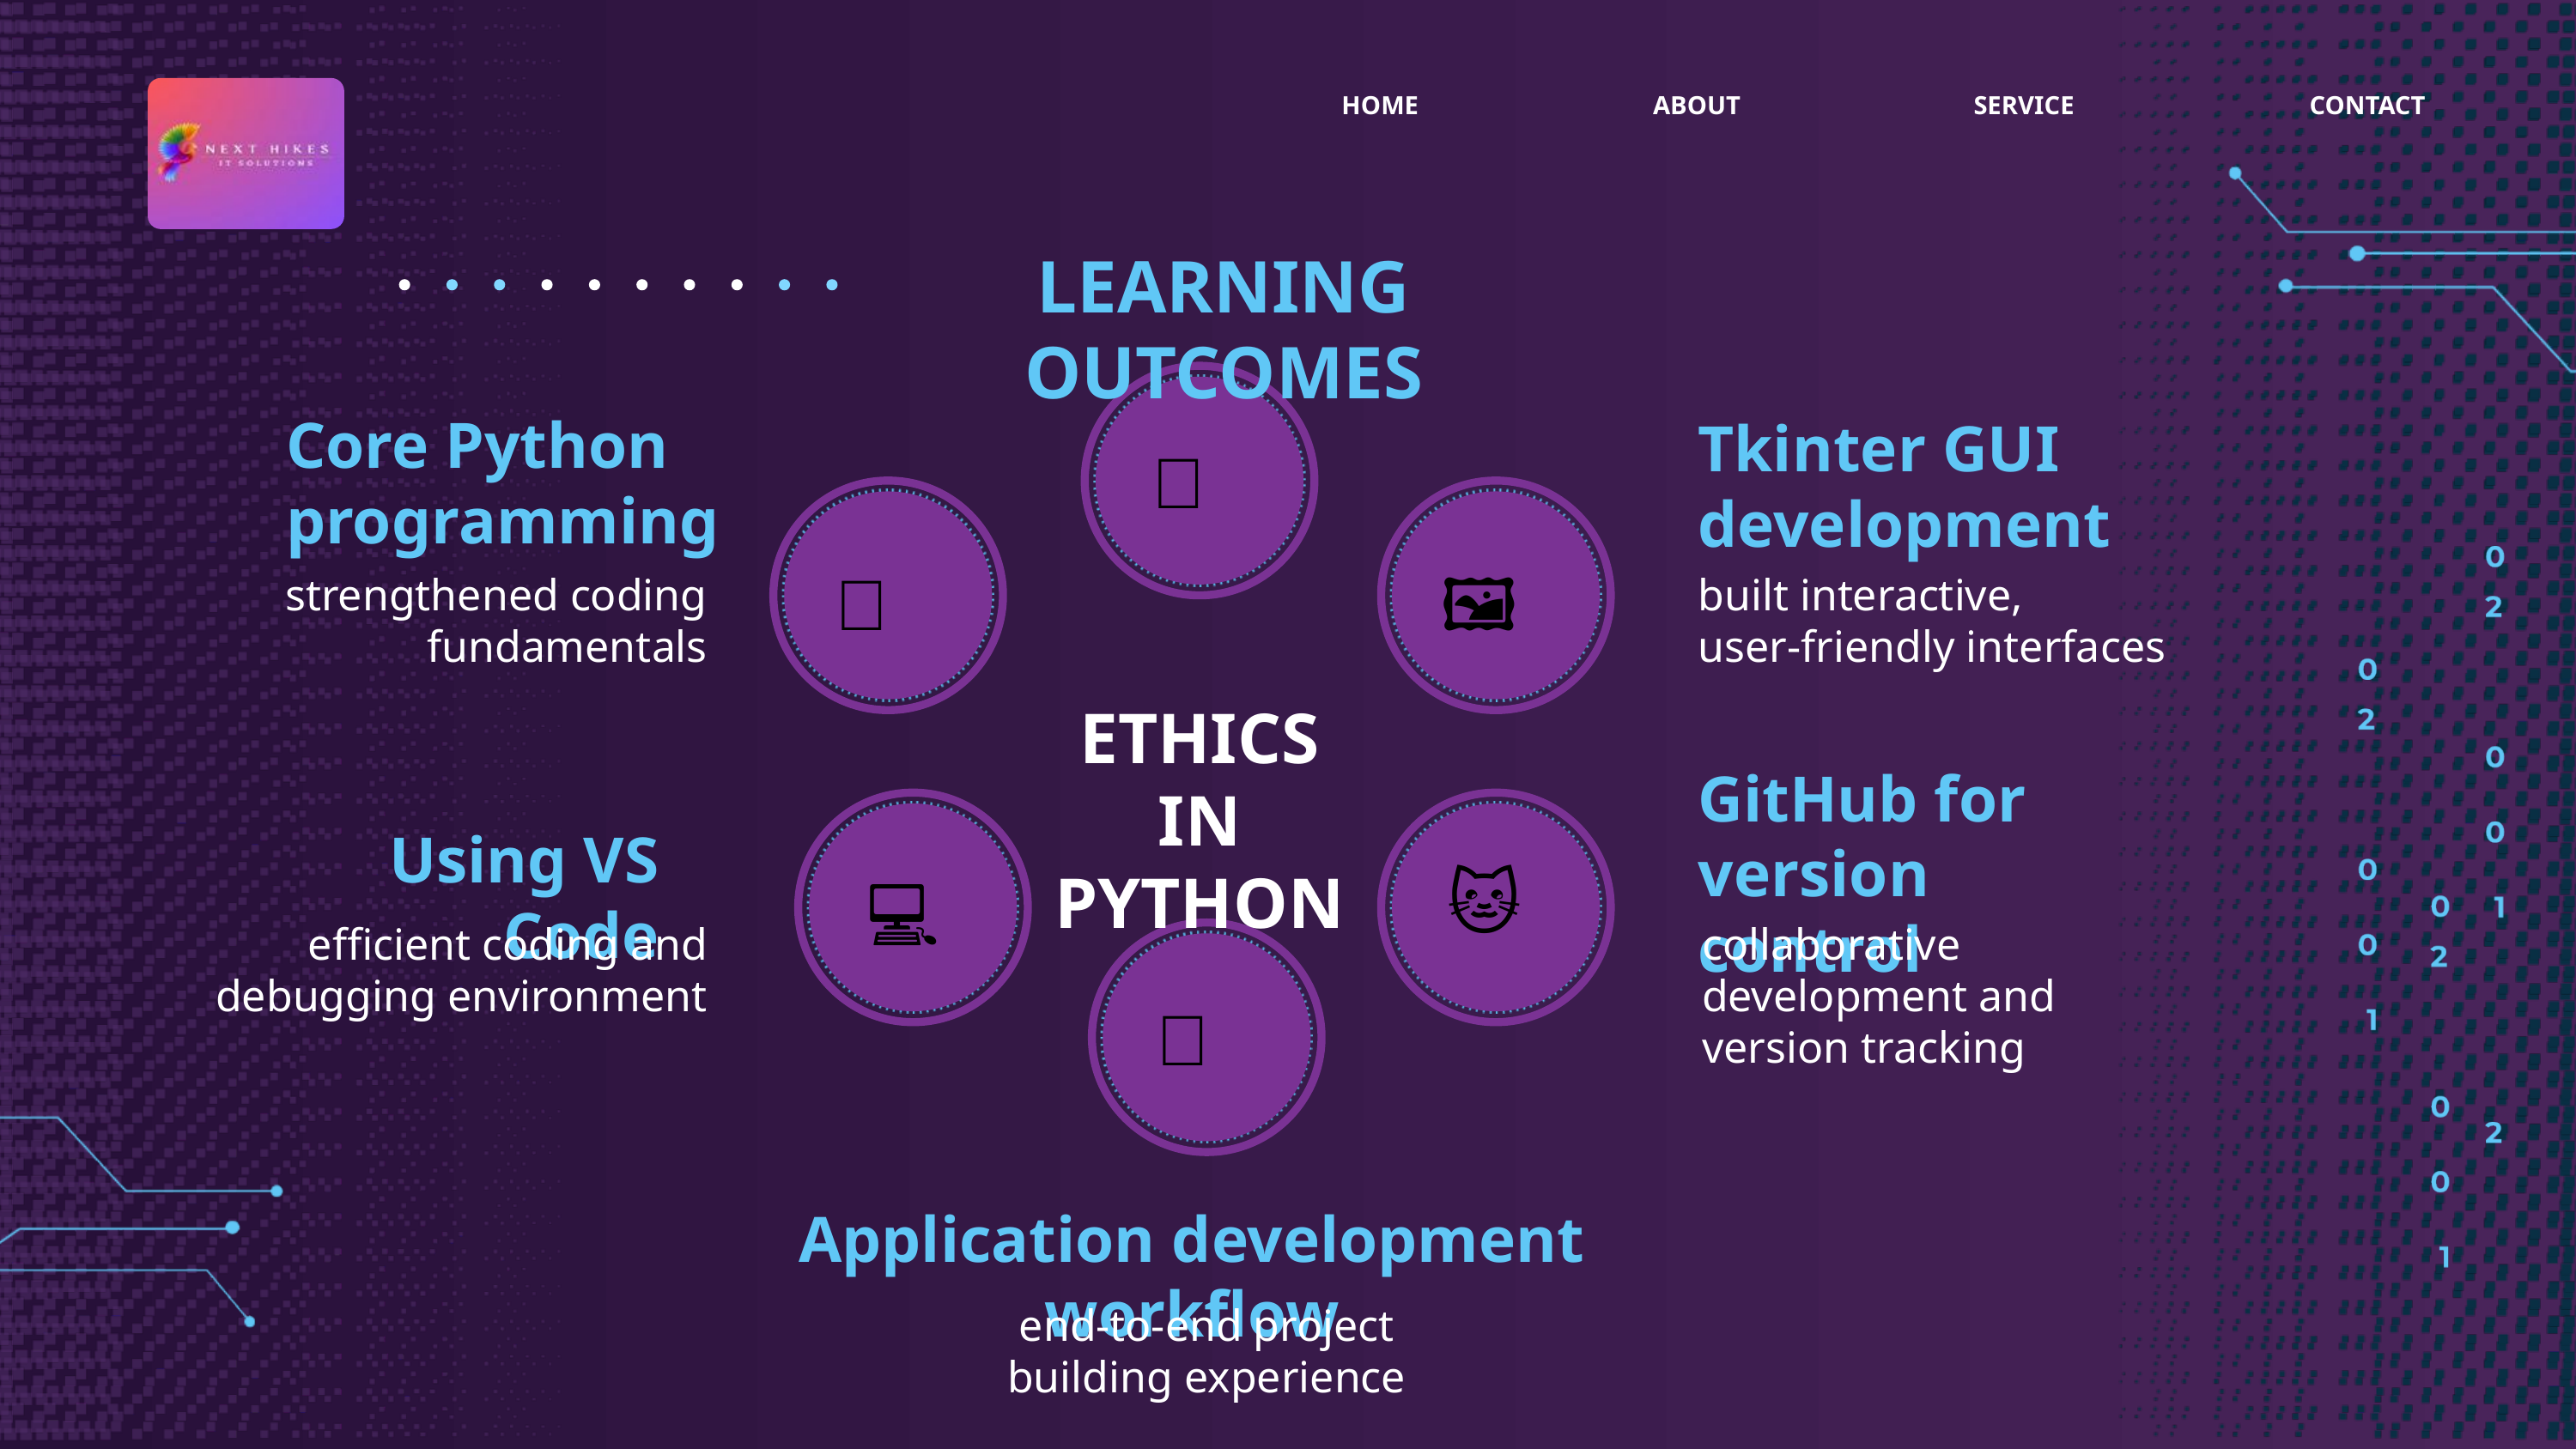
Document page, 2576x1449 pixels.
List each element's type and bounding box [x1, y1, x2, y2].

text_box [1381, 792, 1612, 1022]
text_box [798, 792, 1029, 1022]
text_box [398, 278, 838, 291]
text_box [1381, 480, 1612, 711]
text_box [1091, 922, 1322, 1153]
picture [0, 0, 2576, 1449]
text_box [773, 480, 1004, 711]
text_box [1084, 365, 1315, 596]
